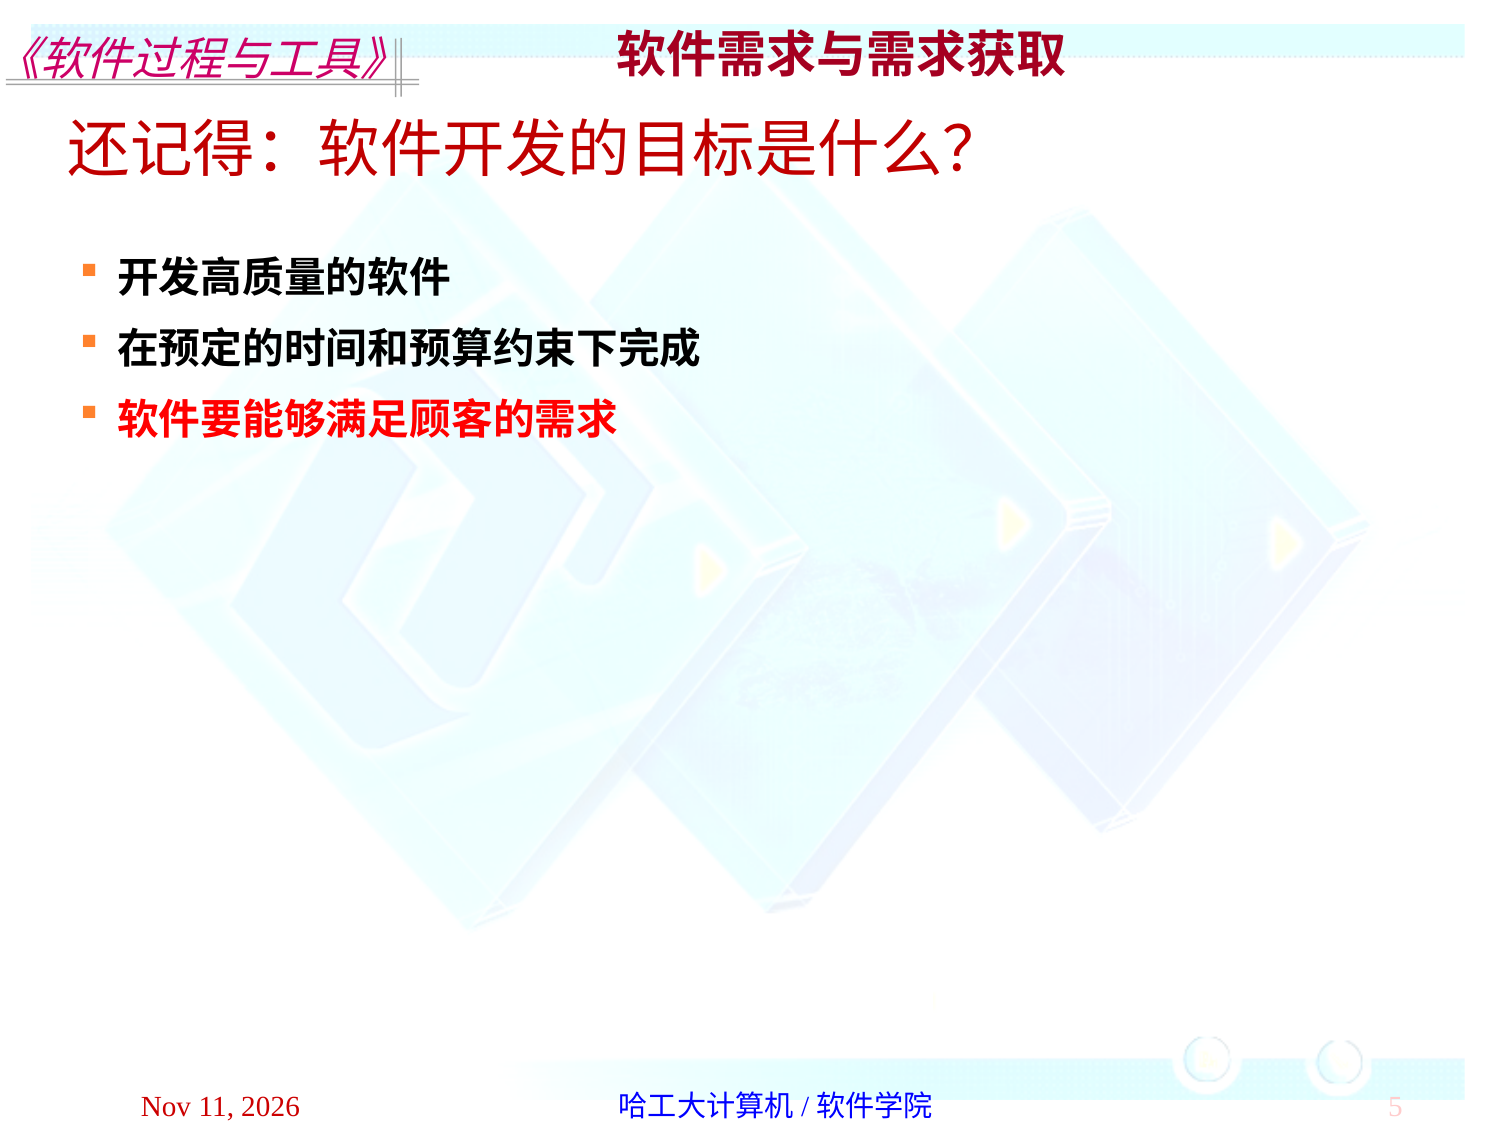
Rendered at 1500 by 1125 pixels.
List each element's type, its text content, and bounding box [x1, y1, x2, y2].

text_box 还记得：软件开发的目标是什么？ [53, 101, 1447, 209]
text_box 开发高质量的软件 在预定的时间和预算约束下完成 软件要能够满足顾客的需求 [64, 243, 1412, 1083]
text_box 软件需求与需求获取 [389, 15, 1294, 90]
